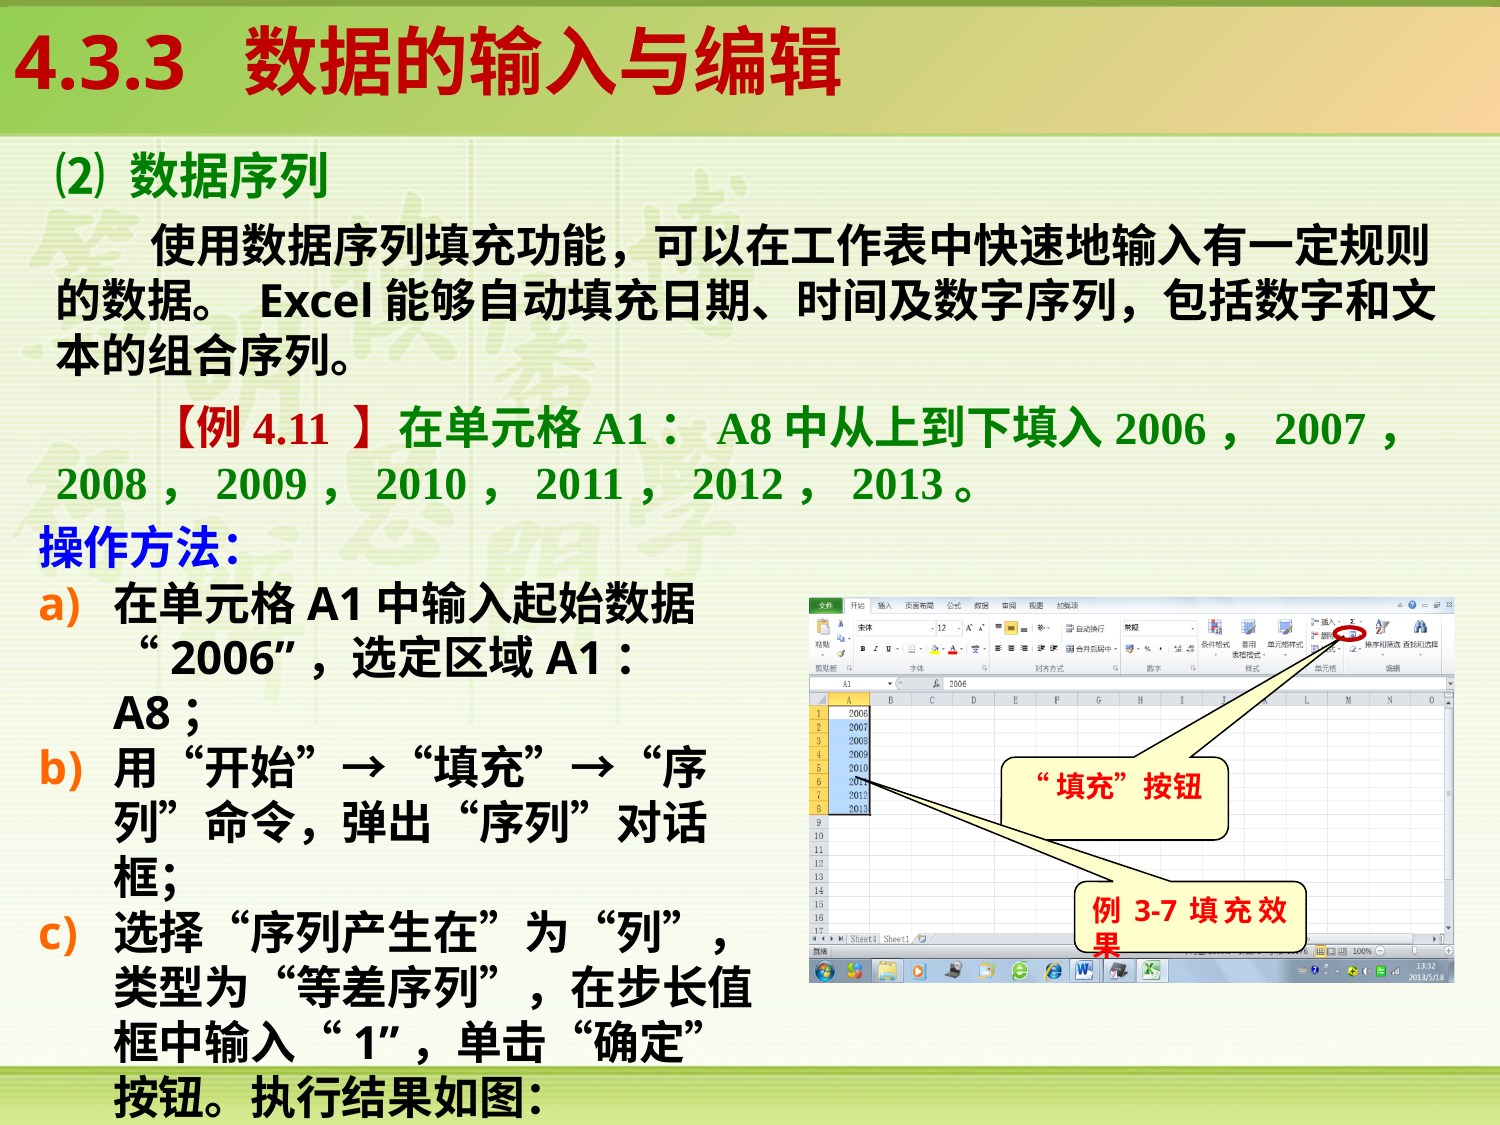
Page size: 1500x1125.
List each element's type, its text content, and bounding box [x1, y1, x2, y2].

picture [0, 0, 1500, 7]
text_box 操作方法： 在单元格A1中输入起始数据“2006”，选定区域A1：A8； 用“开始”→“填充”→“序列”命令，弹出“序列”对话框； 选择“序列产生在”为“列”，类型为“等差序列”，在步长值框中输入“1”，单击“确定”按钮。执行结果如图： [23, 511, 774, 1125]
text_box ⑵ 数据序列 使用数据序列填充功能，可以在工作表中快速地输入有一定规则的数据。 Excel能够自动填充日期、时间及数字序列，包括数字和文本的组合序列。 【例4.11 】在单元格A1：A8中从上到下填入2006，2007，2008，2009，2010，2011，2012，2013。 [23, 137, 1471, 517]
footer [512, 1025, 988, 1100]
slide_number [112, 1025, 425, 1100]
picture [0, 133, 1500, 1125]
slide_number [1074, 1025, 1388, 1100]
text_box 4.3.3 数据的输入与编辑 [0, 7, 1500, 133]
